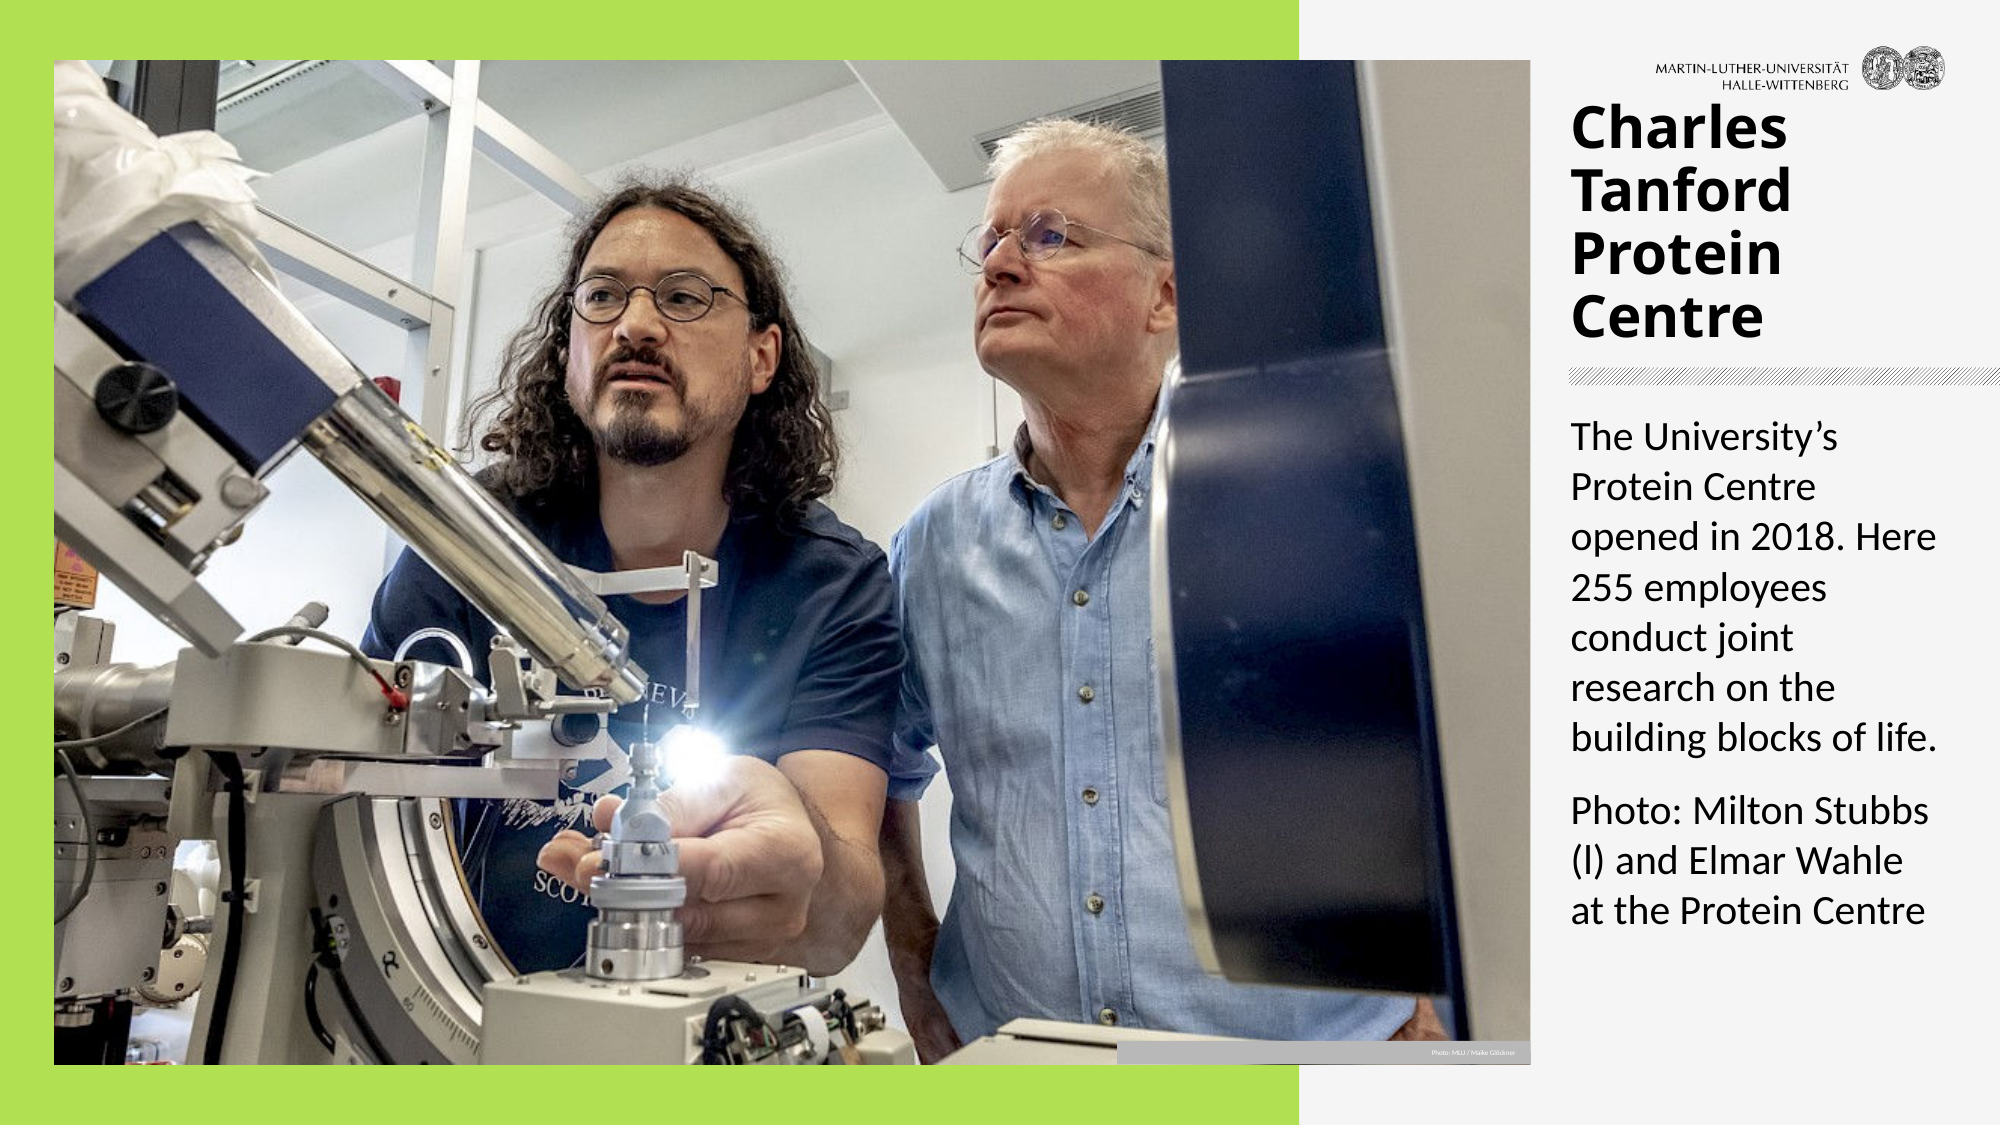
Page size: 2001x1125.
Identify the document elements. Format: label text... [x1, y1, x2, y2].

picture [54, 60, 1531, 1065]
title Charles Tanford Protein Centre [1570, 131, 1945, 368]
list The University’s Protein Centre opened in 2018. Here 255 employees conduct joint research on the building blocks of life. Photo: Milton Stubbs (l) and Elmar Wahle at the Protein Centre [1570, 385, 1946, 1065]
picture [1656, 46, 1945, 90]
